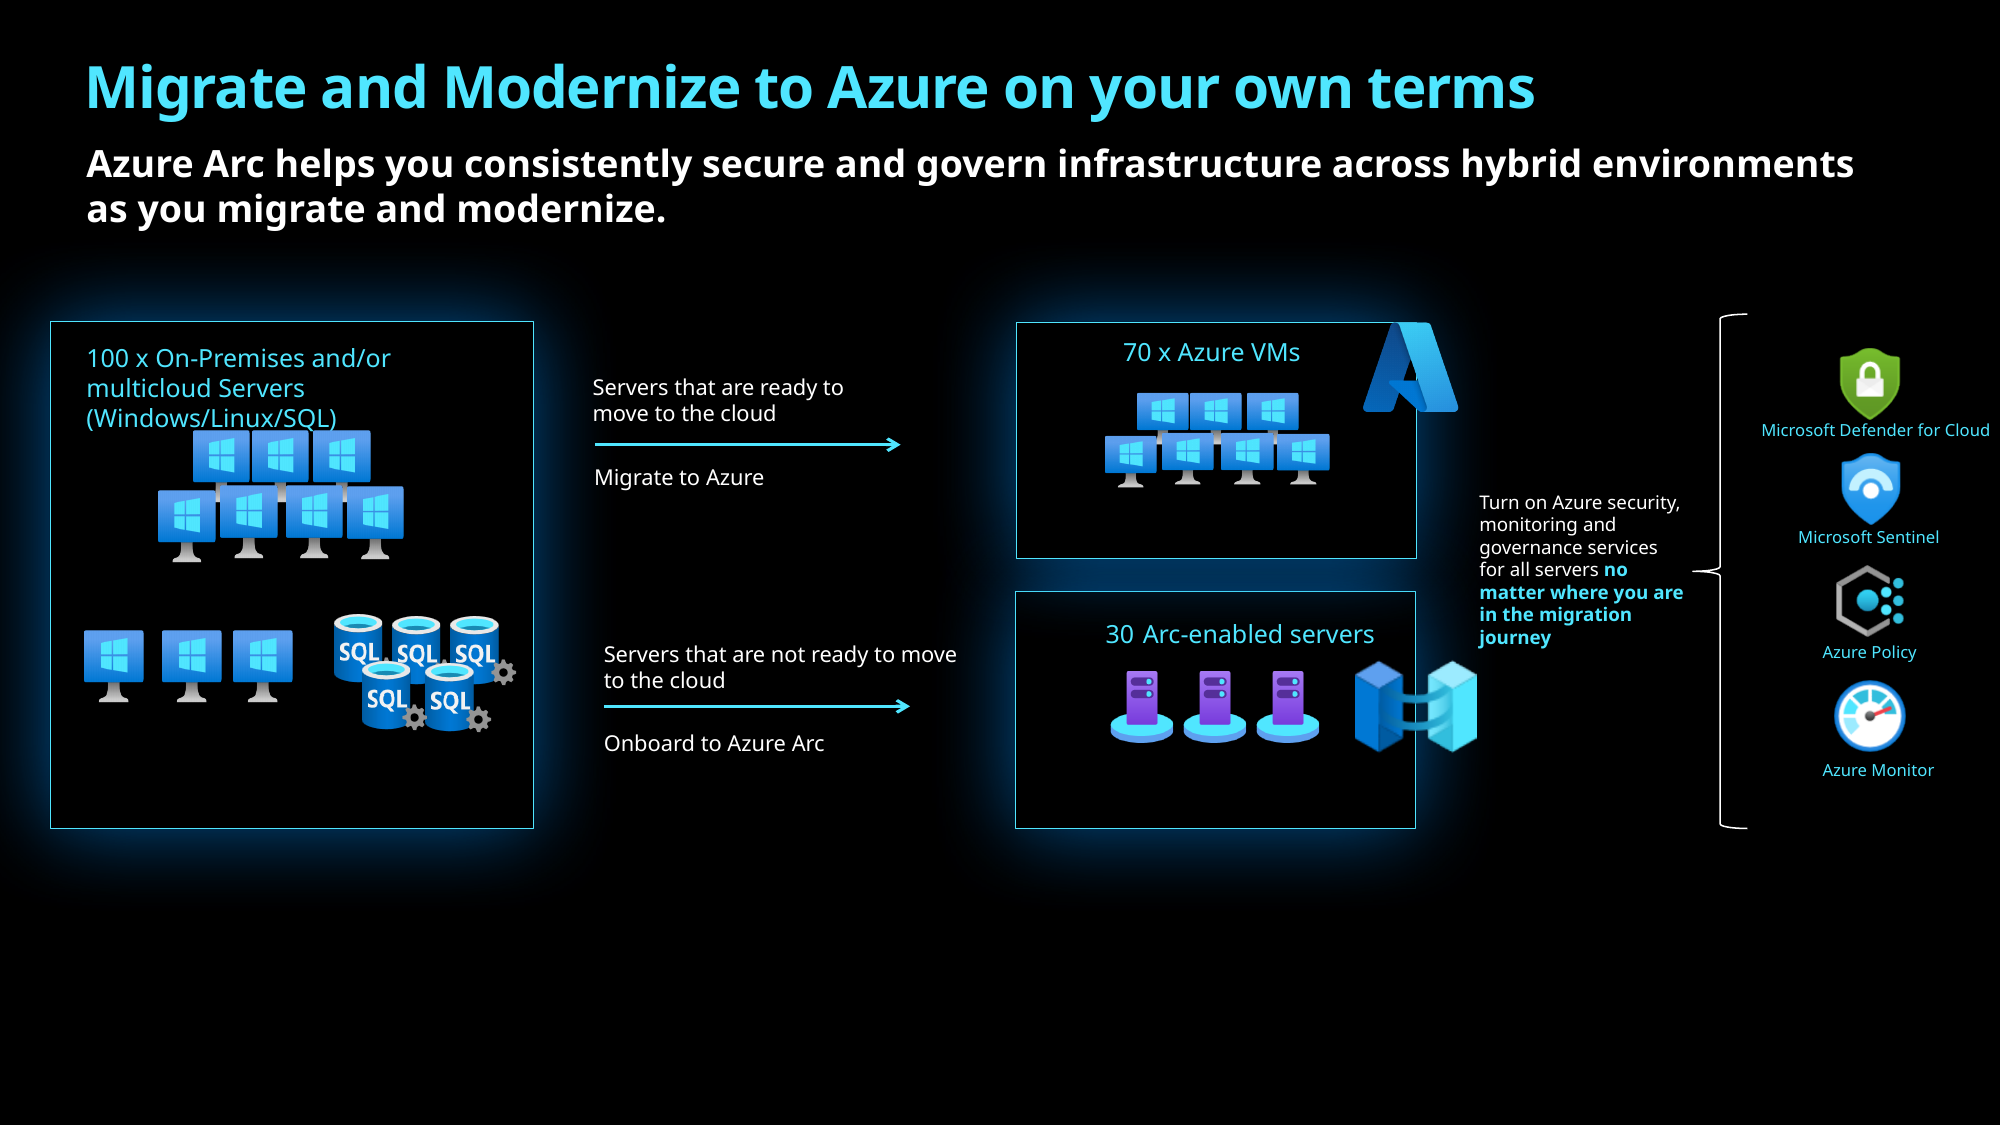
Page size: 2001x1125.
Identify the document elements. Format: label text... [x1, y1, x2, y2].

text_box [1108, 671, 1320, 743]
picture [1832, 677, 1908, 754]
picture [1832, 346, 1908, 422]
picture [1832, 563, 1908, 639]
text_box Onboard to Azure Arc [603, 729, 833, 756]
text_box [1054, 591, 1377, 597]
text_box Azure Arc helps you consistently secure and govern infrastructure across hybrid environments as you migrate and modernize. [71, 132, 1944, 237]
text_box 100 x On-Premises and/or multicloud Servers (Windows/Linux/SQL) [86, 342, 509, 433]
text_box Microsoft Defender for Cloud [1761, 420, 1996, 441]
text_box Azure Monitor [1822, 759, 1969, 780]
text_box Servers that are not ready to move to the cloud [603, 640, 982, 694]
picture [1833, 450, 1909, 527]
title Migrate and Modernize to Azure on your own terms [84, 49, 1892, 121]
text_box Microsoft Sentinel [1798, 526, 1944, 547]
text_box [83, 628, 293, 707]
picture [1359, 315, 1462, 418]
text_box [1105, 392, 1330, 491]
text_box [1016, 321, 1417, 559]
text_box [1015, 605, 1416, 829]
text_box 30 Arc-enabled servers [1105, 610, 1393, 651]
text_box Turn on Azure security, monitoring and governance services for all servers no matter where you are in the migration journey [1479, 490, 1686, 648]
text_box Migrate to Azure [594, 463, 771, 490]
text_box Servers that are ready to move to the cloud [592, 373, 851, 427]
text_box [158, 428, 404, 567]
text_box Azure Policy [1822, 641, 1969, 662]
text_box [1692, 313, 1748, 830]
picture [1354, 645, 1477, 768]
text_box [332, 612, 517, 735]
text_box [49, 321, 534, 829]
